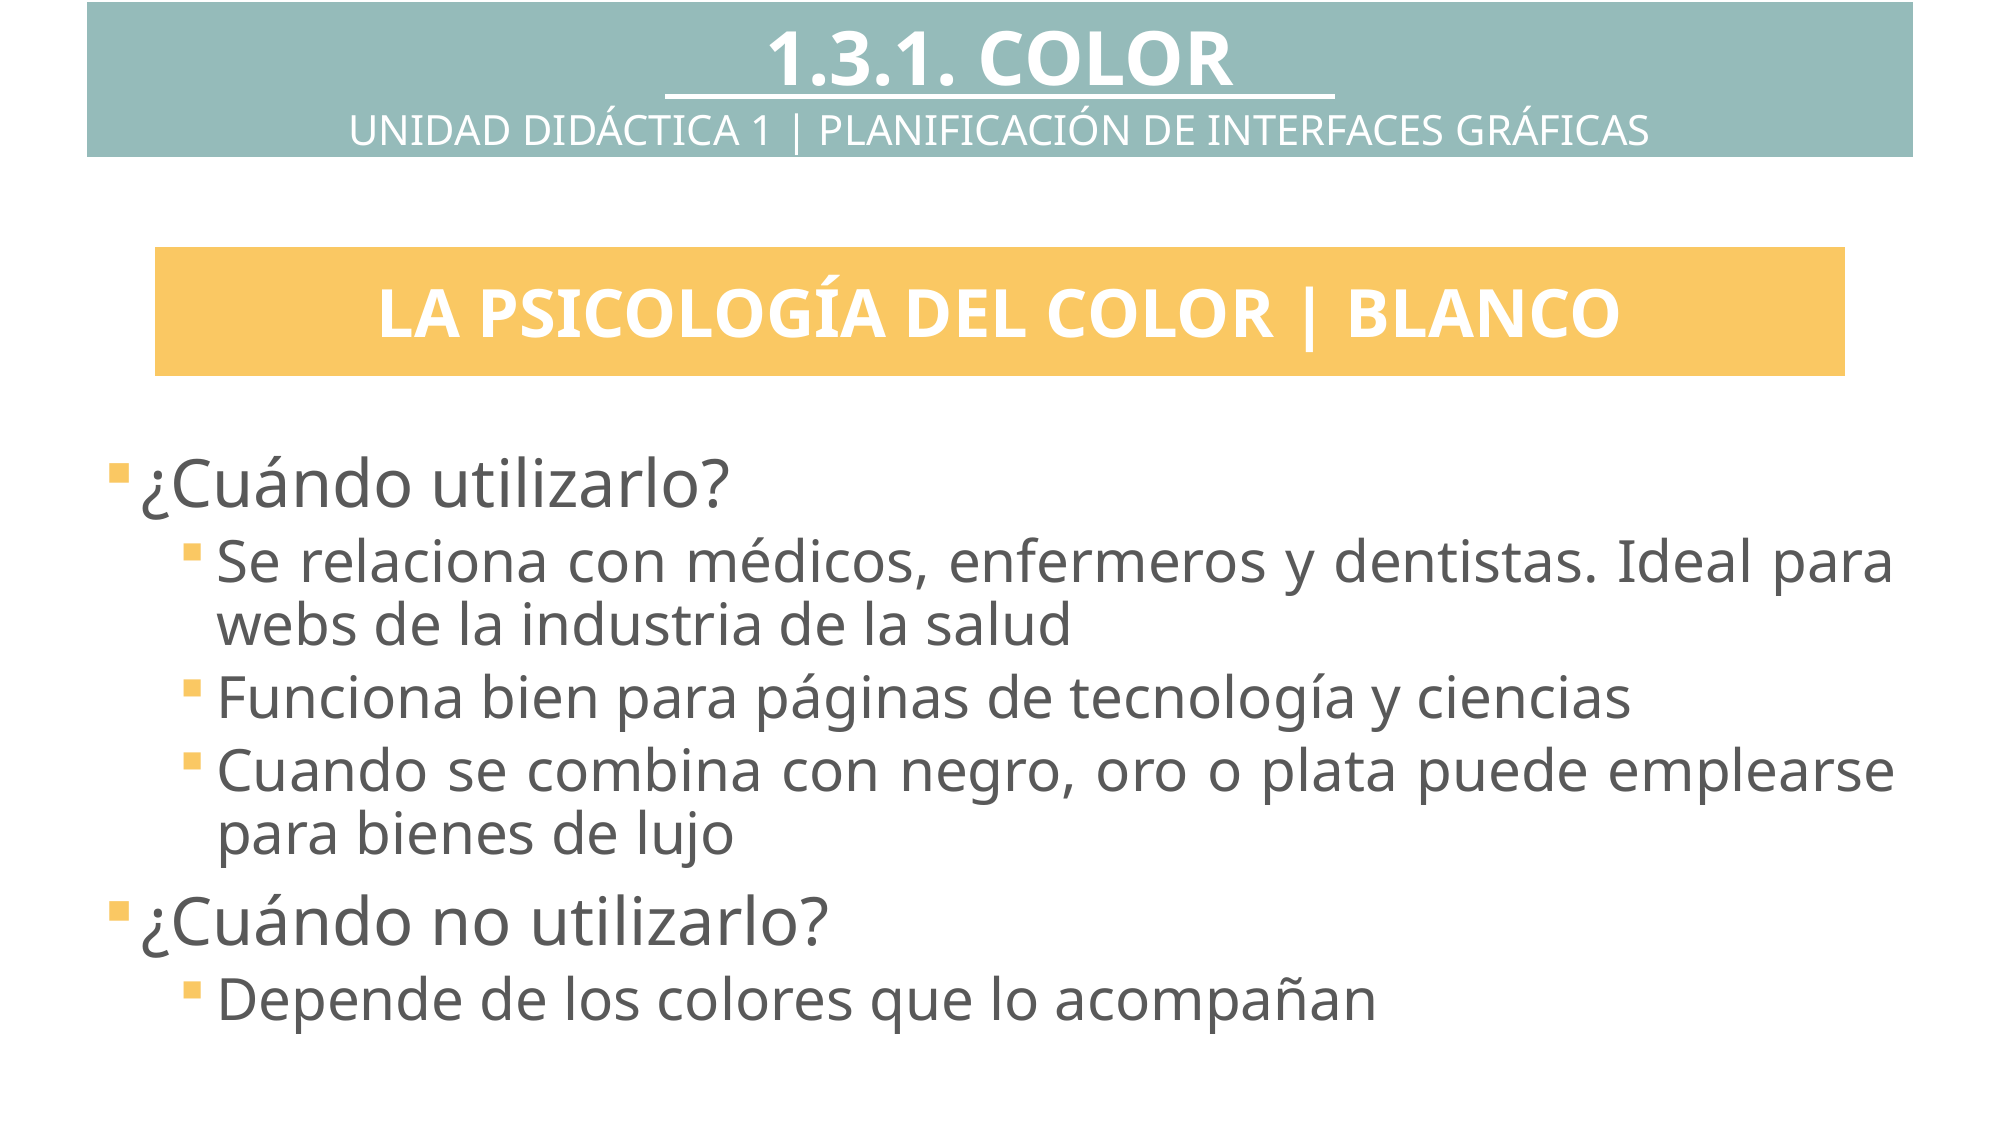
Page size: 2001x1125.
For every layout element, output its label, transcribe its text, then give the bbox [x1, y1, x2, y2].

text_box UNIDAD DIDÁCTICA 1 | PLANIFICACIÓN DE INTERFACES GRÁFICAS [87, 102, 1913, 157]
text_box 1.3.1. COLOR [87, 2, 1913, 102]
list ¿Cuándo utilizarlo? Se relaciona con médicos, enfermeros y dentistas. Ideal para webs de la industria de la salud Funciona bien para páginas de tecnología y ciencias Cuando se combina con negro, oro o plata puede emplearse para bienes de lujo ¿Cuándo no utilizarlo? Depende de los colores que lo acompañan [88, 248, 1912, 1093]
text_box LA PSICOLOGÍA DEL COLOR | BLANCO [155, 247, 1845, 376]
